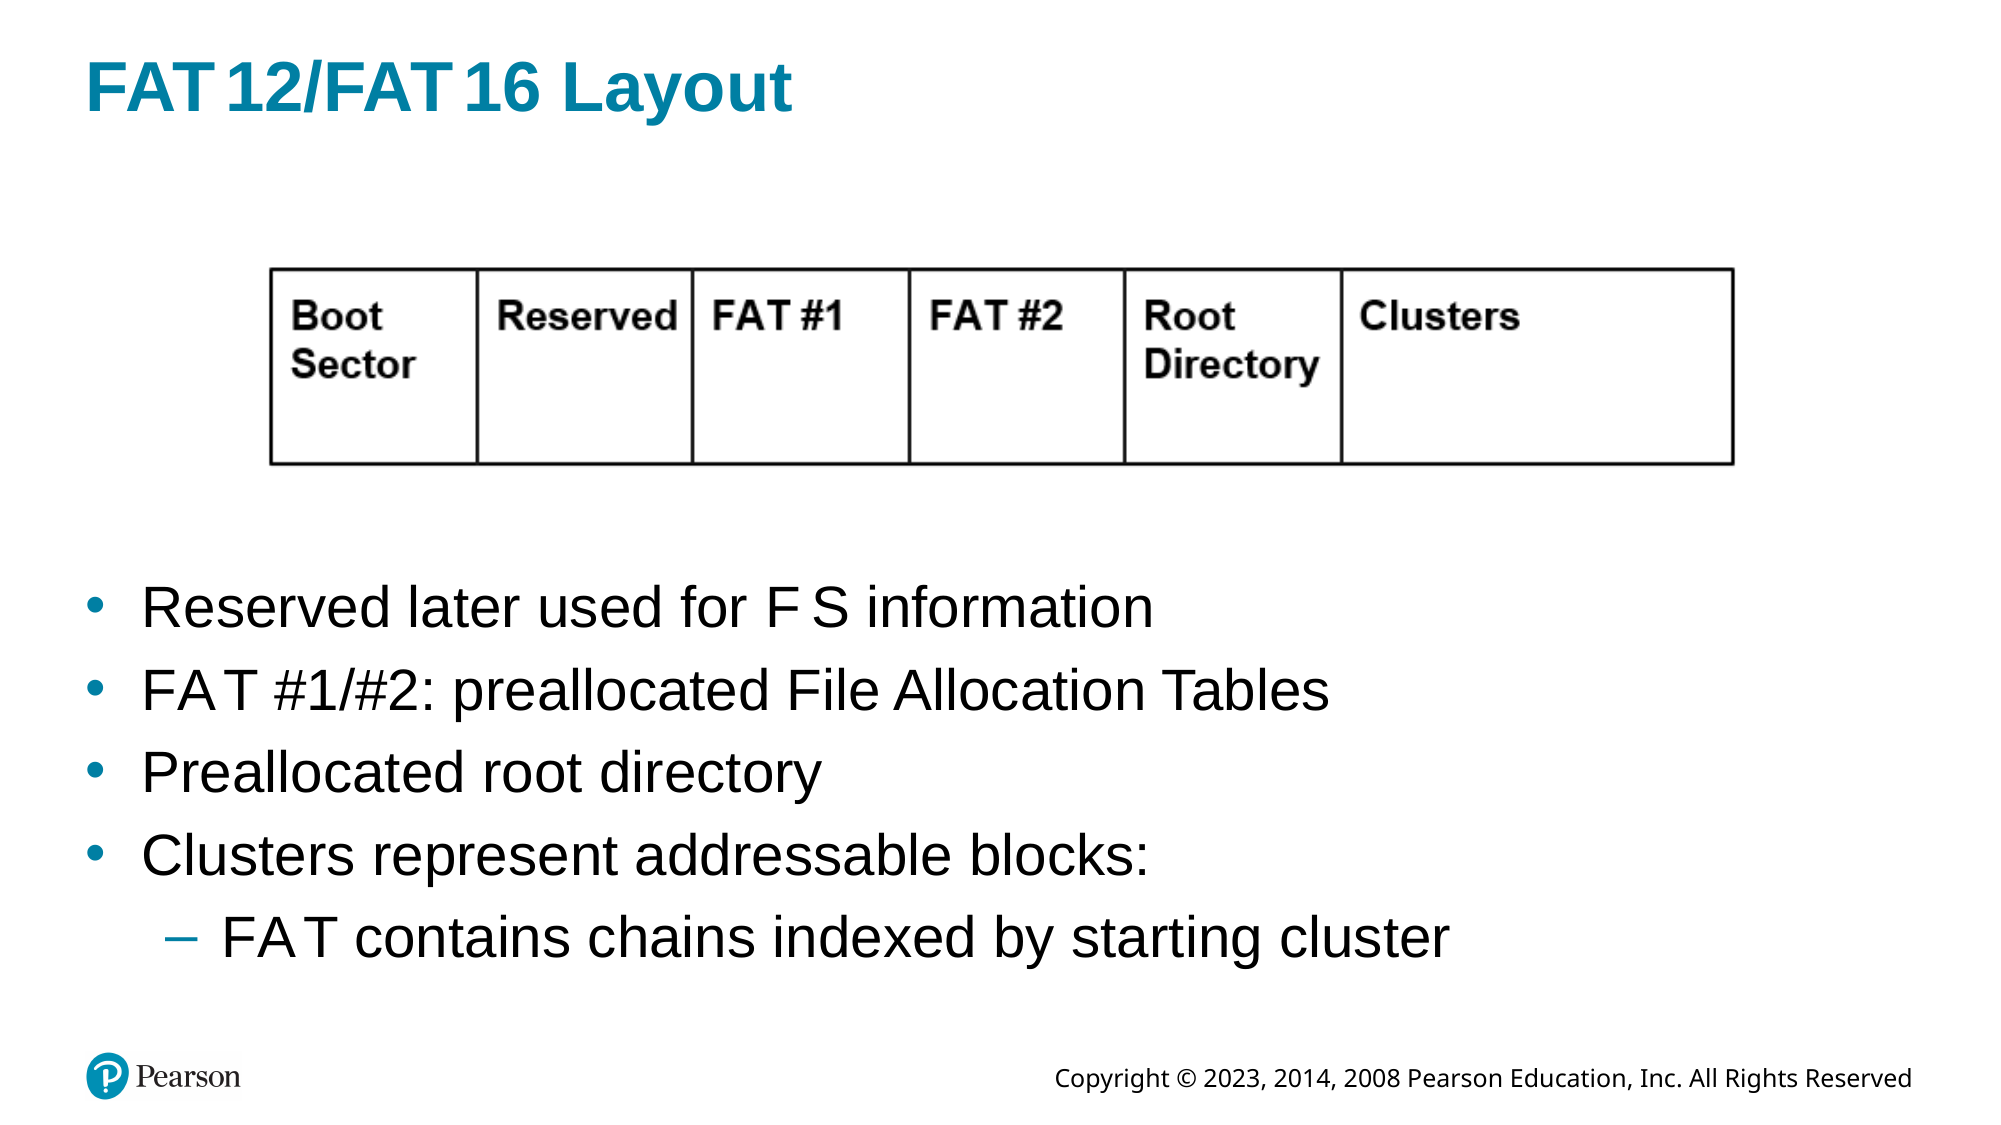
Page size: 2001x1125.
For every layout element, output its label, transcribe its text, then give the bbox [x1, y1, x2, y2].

list Reserved later used for F S information F A T #1/#2: preallocated File Allocation Tables Preallocated root directory Clusters represent addressable blocks: F A T contains chains indexed by starting cluster [85, 447, 1916, 1092]
picture [85, 1092, 242, 1101]
picture [258, 259, 1745, 475]
title F A T 12/F A T 16 Layout [85, 0, 1916, 181]
